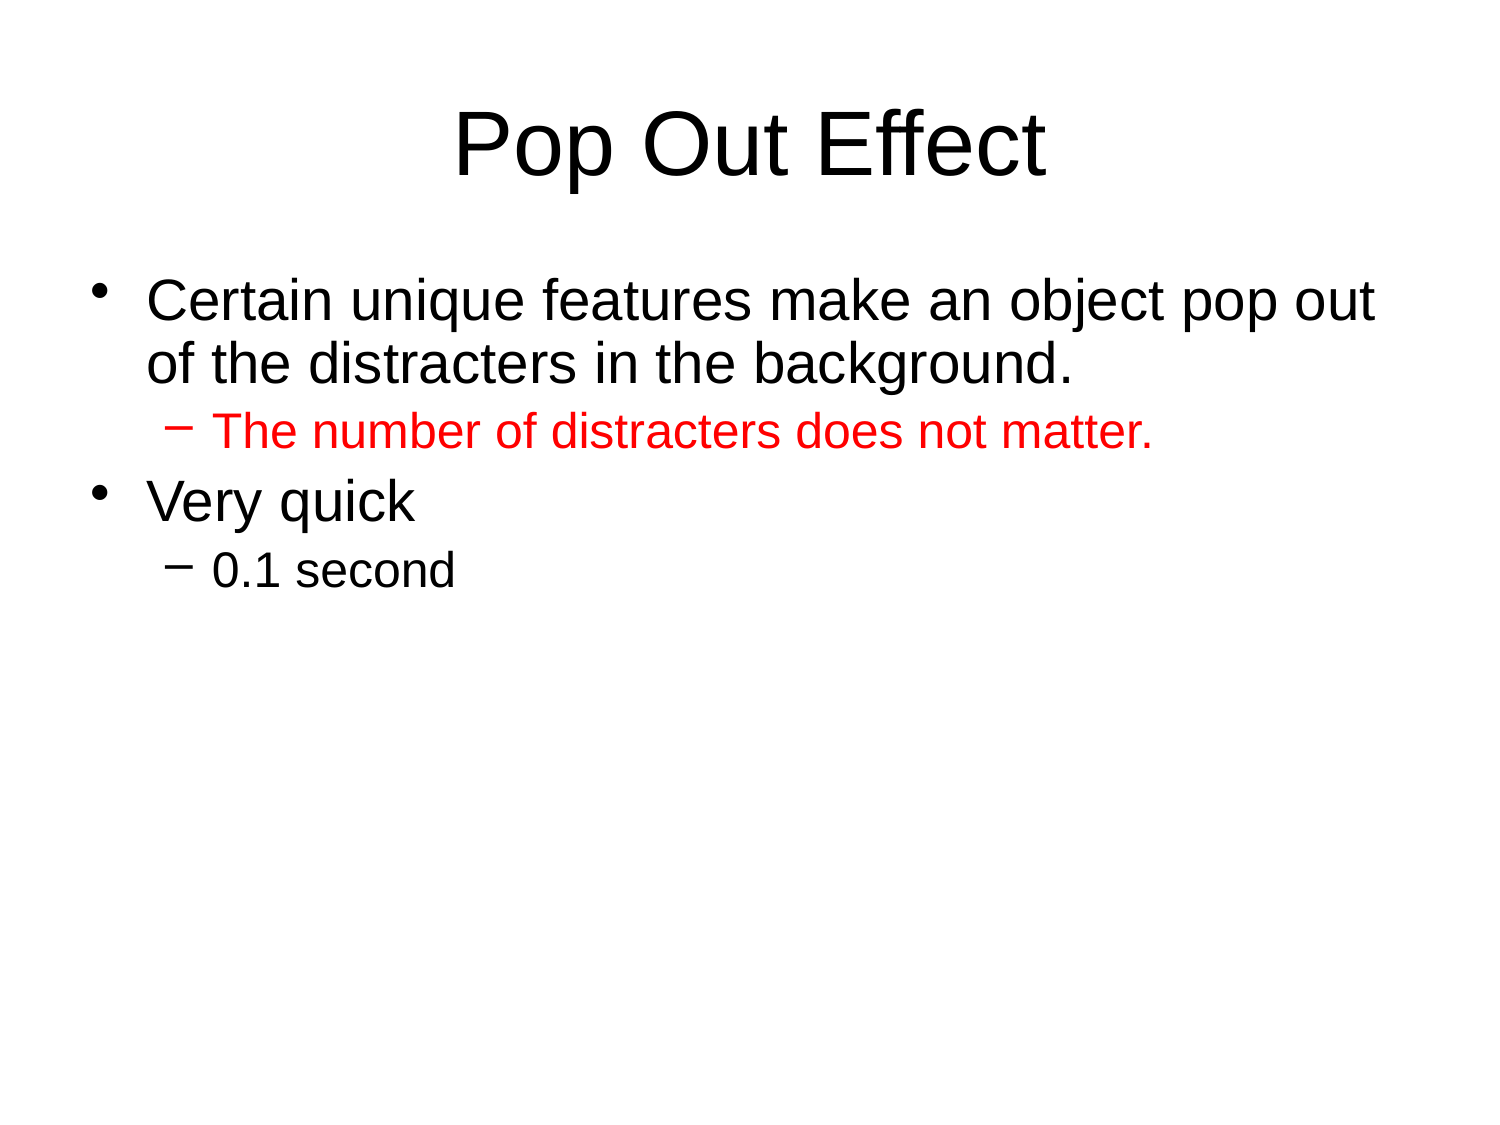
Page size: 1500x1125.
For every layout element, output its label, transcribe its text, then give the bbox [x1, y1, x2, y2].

title Pop Out Effect [74, 44, 1426, 233]
list Certain unique features make an object pop out of the distracters in the background. The number of distracters does not matter. Very quick 0.1 second [74, 262, 1426, 1063]
